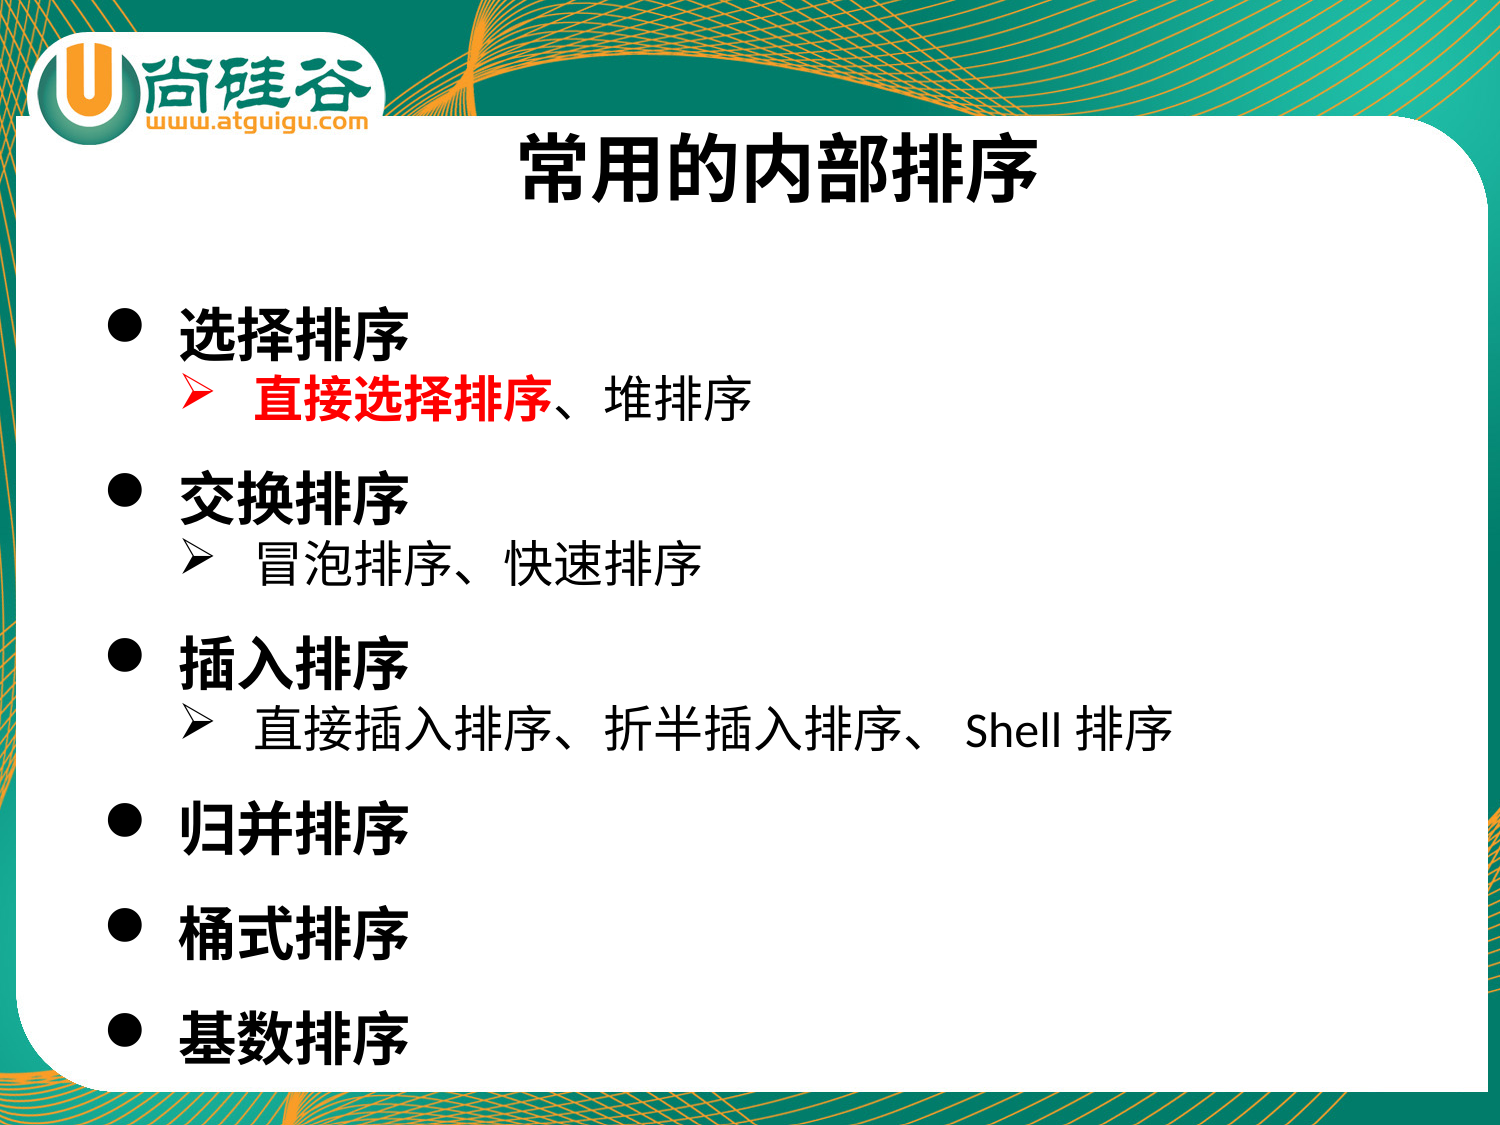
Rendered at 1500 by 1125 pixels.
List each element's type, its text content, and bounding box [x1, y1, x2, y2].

title 常用的内部排序 [488, 101, 1067, 232]
text_box 选择排序 直接选择排序、堆排序 交换排序 冒泡排序、快速排序 插入排序 直接插入排序、折半插入排序、Shell排序 归并排序 桶式排序 基数排序 [88, 255, 1467, 1080]
picture [0, 0, 1500, 1125]
